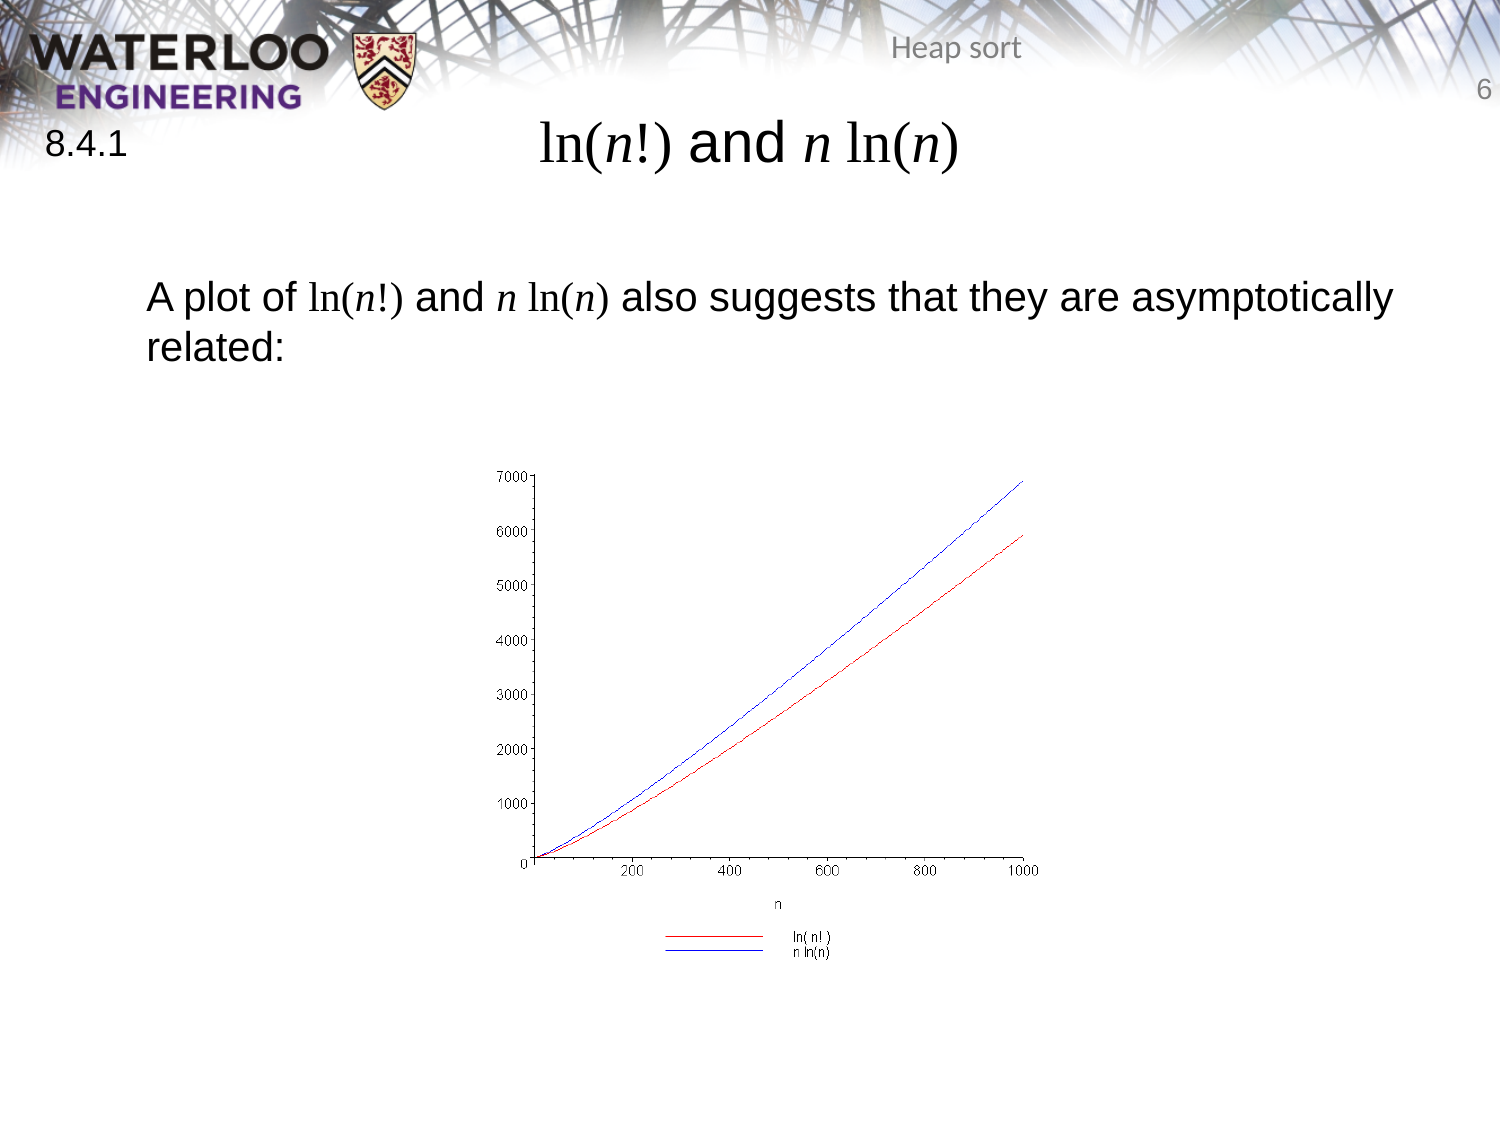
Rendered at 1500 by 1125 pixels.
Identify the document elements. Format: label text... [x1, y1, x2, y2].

title ln(n!) and n ln(n) [74, 44, 1426, 233]
text_box 8.4.1 [30, 111, 143, 172]
picture [0, 0, 1500, 1125]
list A plot of ln(n!) and n ln(n) also suggests that they are asymptotically related: [74, 262, 1426, 1006]
